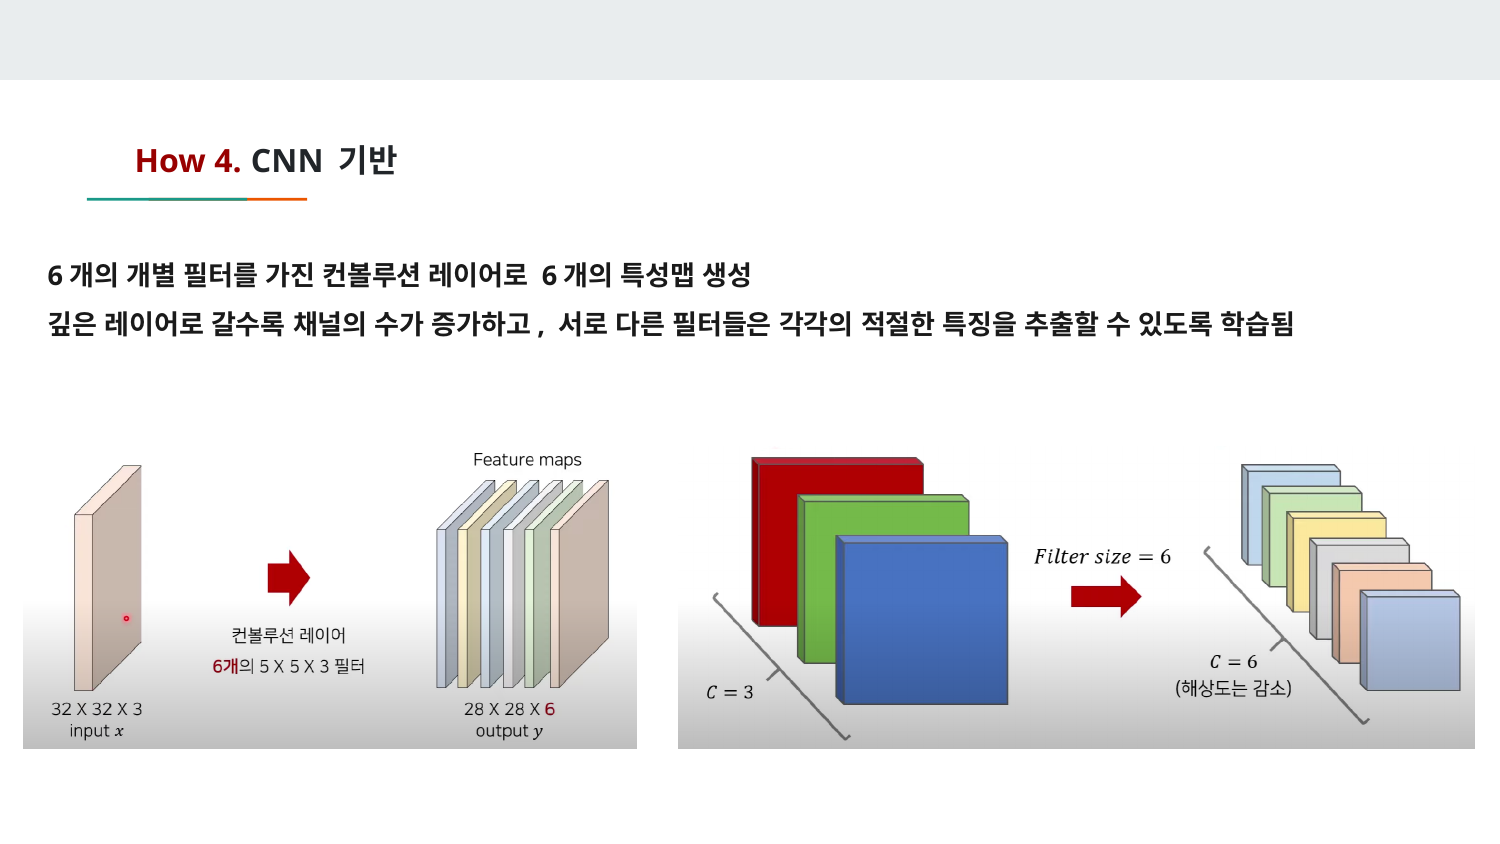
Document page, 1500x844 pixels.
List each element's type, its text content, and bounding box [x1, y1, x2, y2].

title How 4. CNN 기반 [119, 106, 1381, 195]
picture [23, 446, 637, 749]
picture [677, 446, 1476, 749]
list 6개의 개별 필터를 가진 컨볼루션 레이어로 6개의 특성맵 생성 깊은 레이어로 갈수록 채널의 수가 증가하고, 서로 다른 필터들은 각각의 적절한 특징을 추출할 수 있도록 학습됨 [32, 227, 1470, 732]
